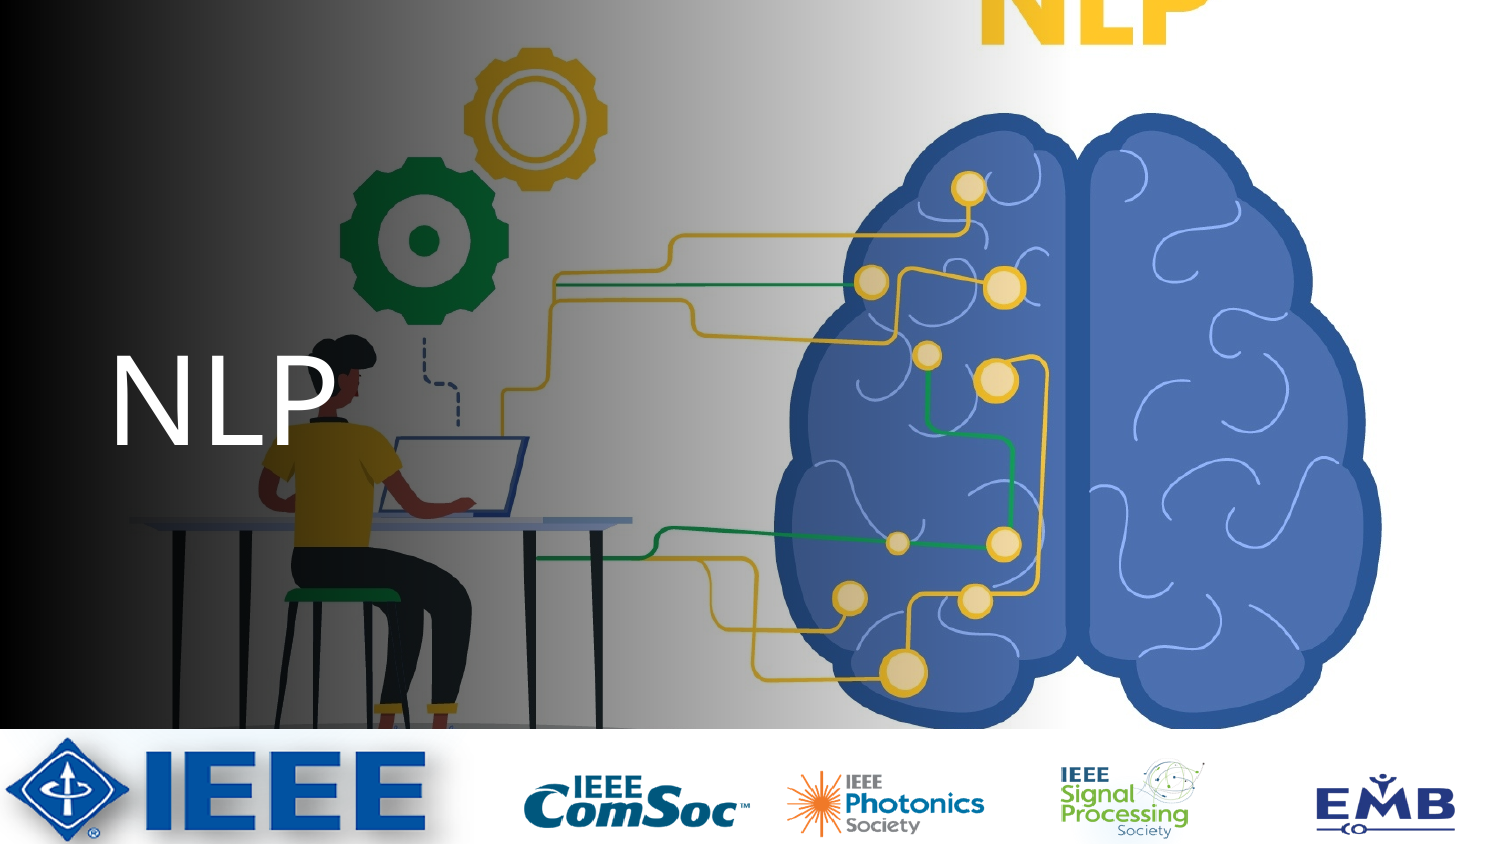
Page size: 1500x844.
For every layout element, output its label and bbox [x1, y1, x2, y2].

picture [0, 728, 1500, 844]
list [0, 0, 1500, 728]
